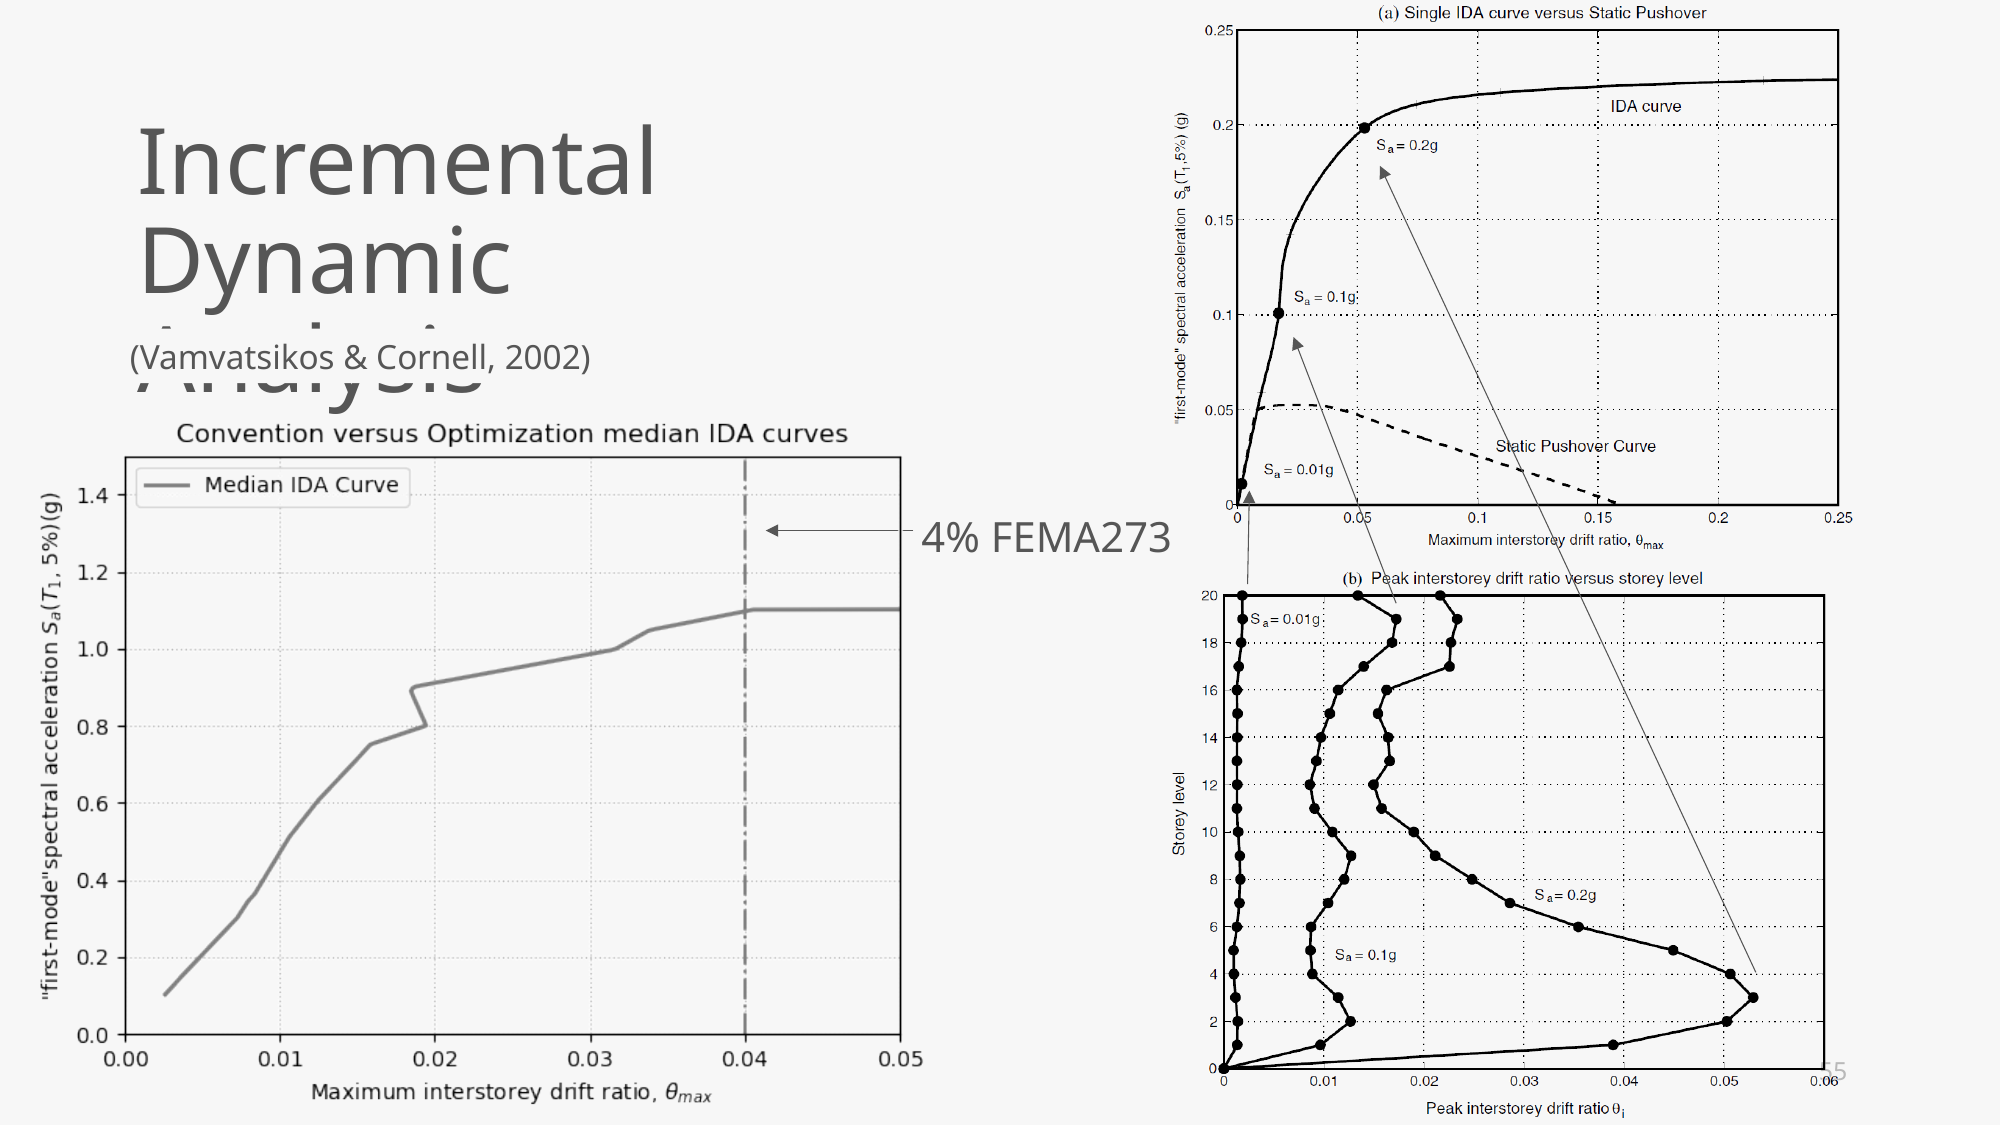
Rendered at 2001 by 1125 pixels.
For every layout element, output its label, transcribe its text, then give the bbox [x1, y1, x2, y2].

list Incremental Dynamic Analysis [137, 108, 873, 324]
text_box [1293, 336, 1379, 604]
text_box 4% FEMA273 [1000, 493, 1162, 569]
picture [1162, 0, 1863, 1125]
picture [0, 366, 1000, 1117]
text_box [1379, 165, 1756, 973]
text_box (Vamvatsikos & Cornell, 2002) [115, 328, 607, 366]
